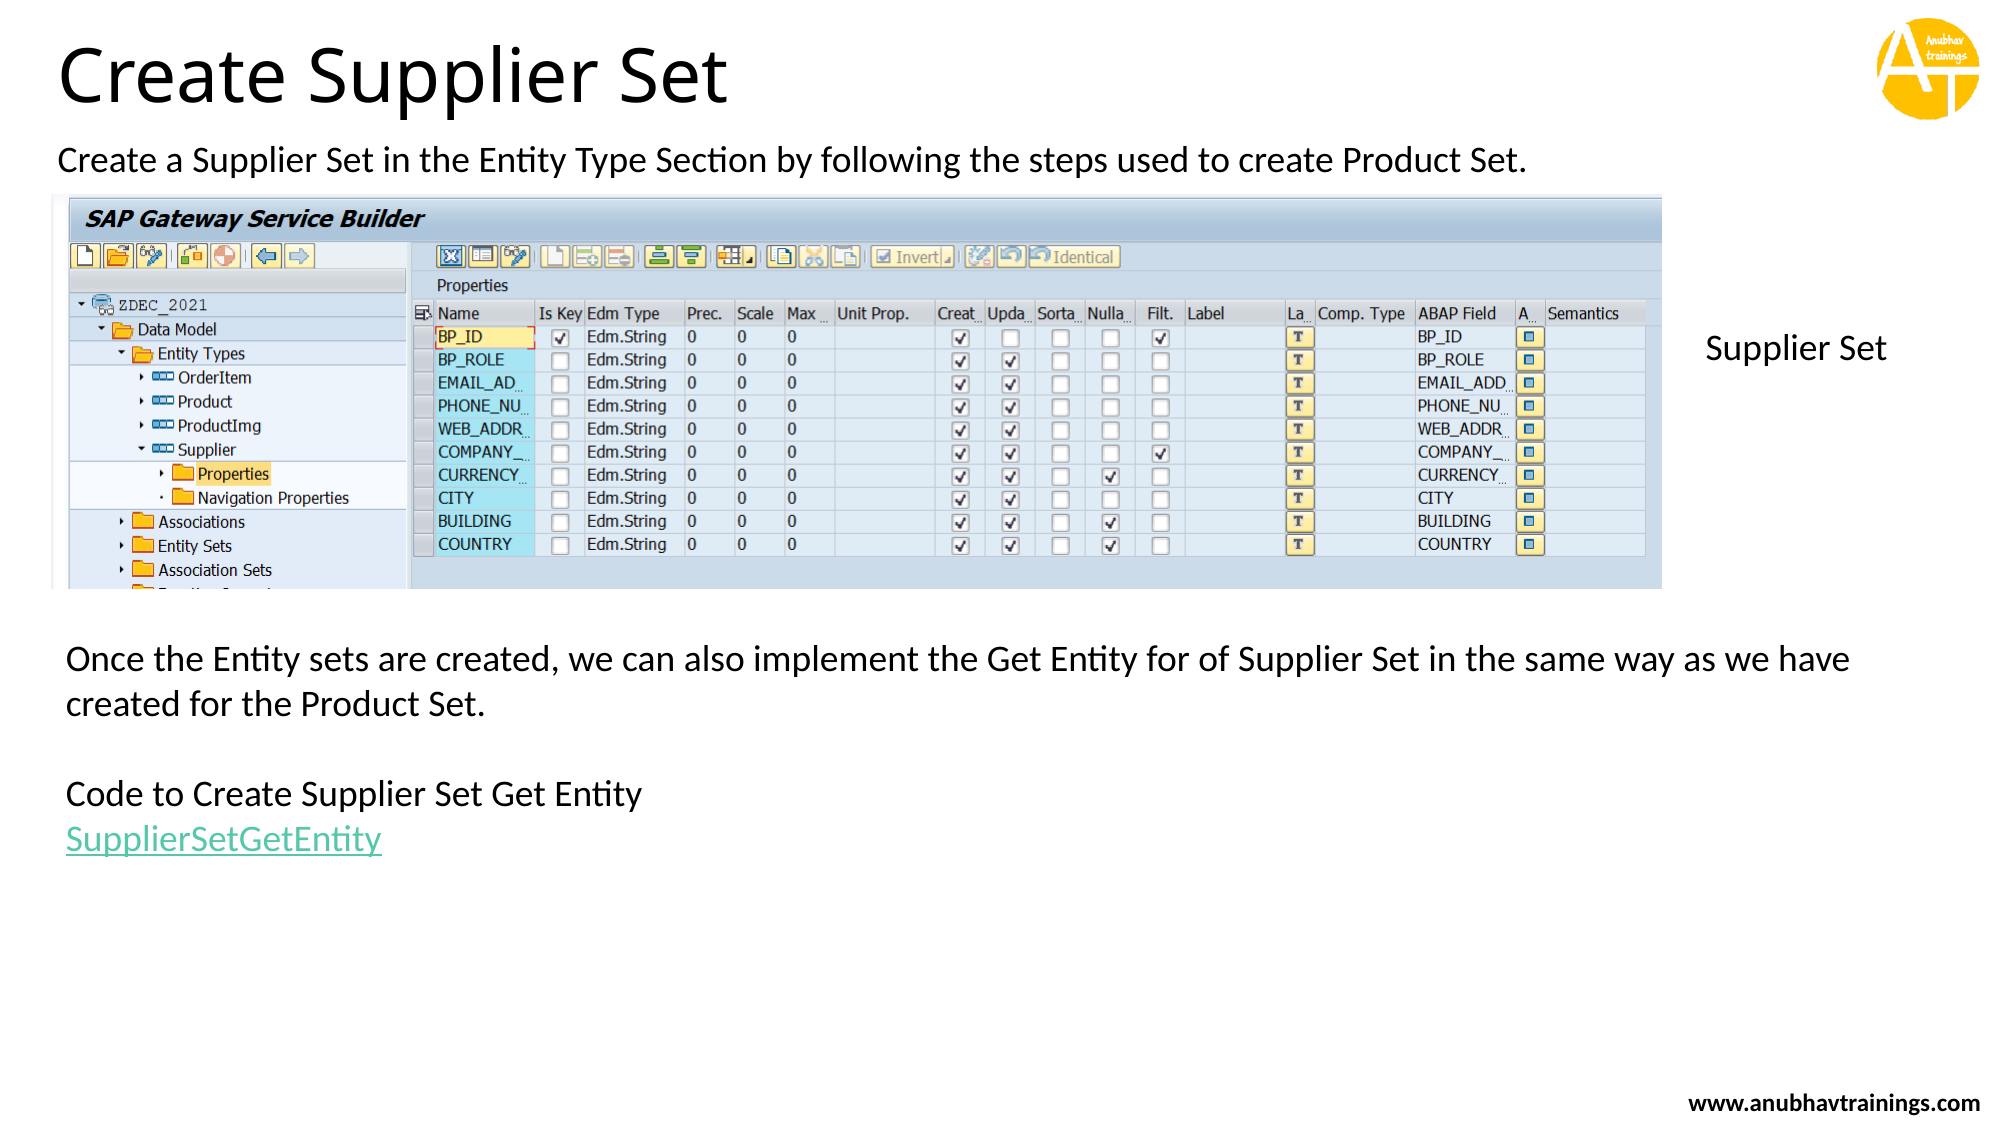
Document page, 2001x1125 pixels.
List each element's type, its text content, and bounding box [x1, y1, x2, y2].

picture [1866, 11, 1985, 128]
text_box Create a Supplier Set in the Entity Type Section by following the steps used to create Product Set. [42, 127, 1874, 188]
text_box Once the Entity sets are created, we can also implement the Get Entity for of Supplier Set in the same way as we have created for the Product Set. Code to Create Supplier Set Get Entity SupplierSetGetEntity [51, 626, 1909, 867]
text_box Create Supplier Set [42, 30, 1670, 127]
text_box Supplier Set [1690, 315, 1949, 376]
picture [51, 194, 1662, 589]
footer www.anubhavtrainings.com [1669, 1089, 2000, 1114]
